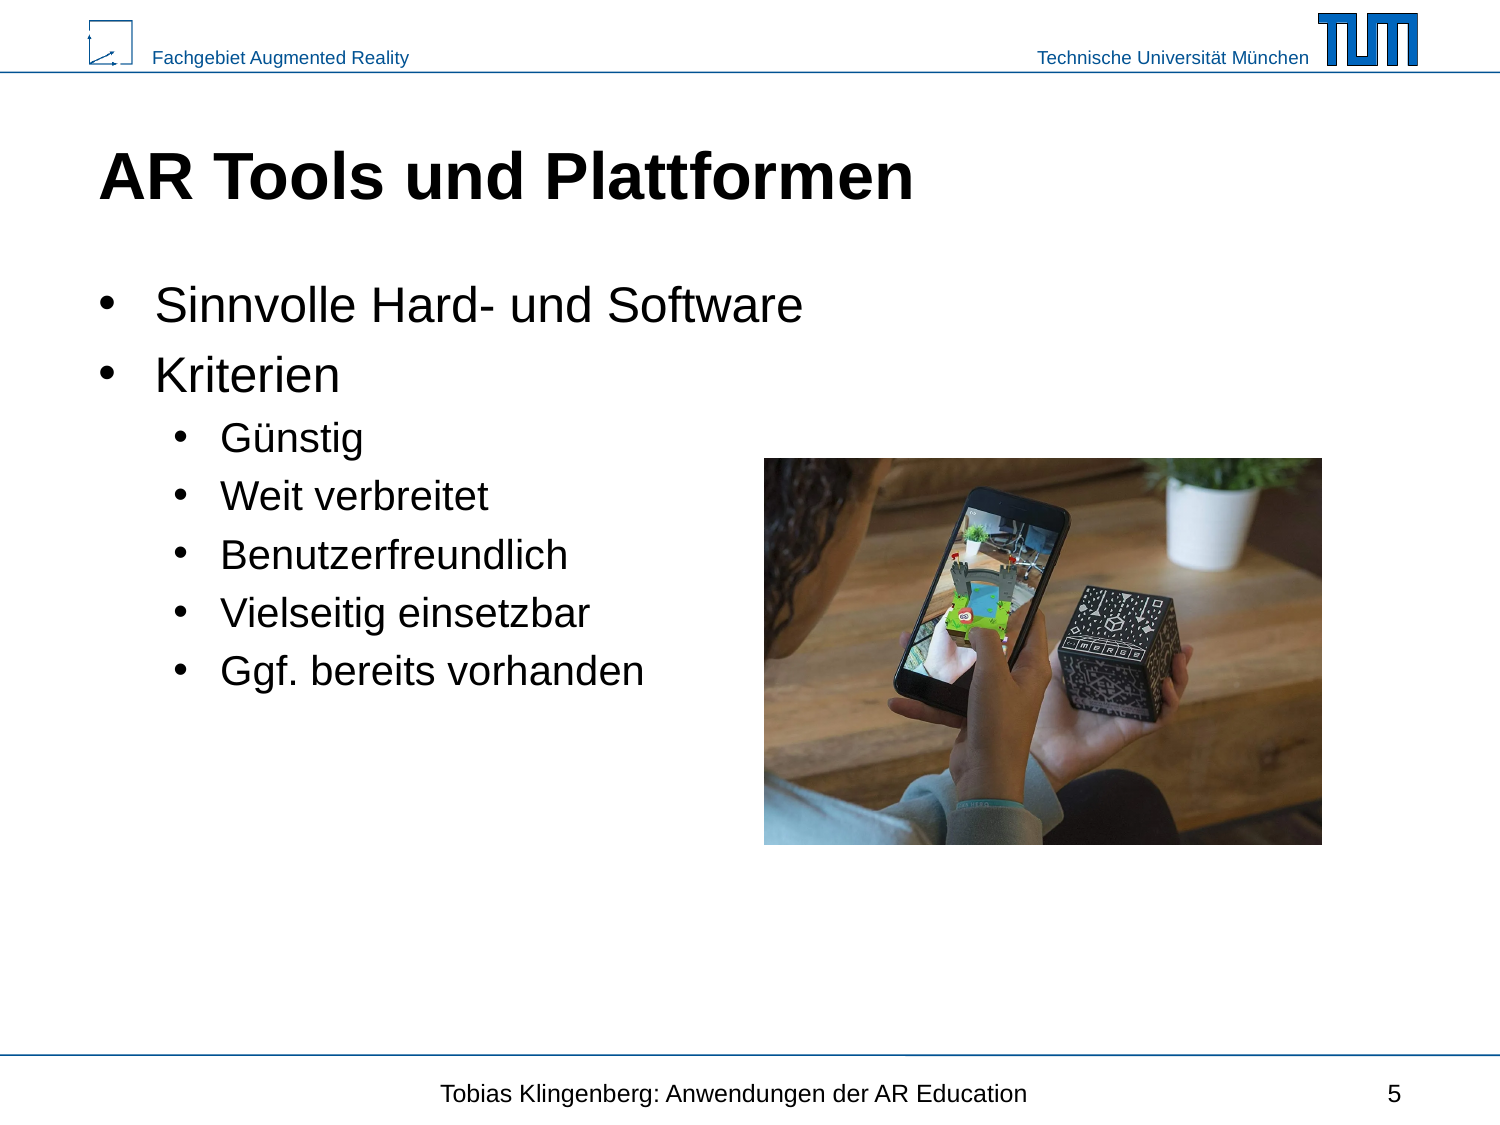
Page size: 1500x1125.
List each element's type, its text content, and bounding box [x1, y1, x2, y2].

list Sinnvolle Hard- und Software Kriterien Günstig Weit verbreitet Benutzerfreundlich Vielseitig einsetzbar Ggf. bereits vorhanden [83, 264, 1417, 1013]
picture [83, 14, 136, 68]
footer Tobias Klingenberg: Anwendungen der AR Education [424, 1067, 1103, 1118]
picture [763, 458, 1322, 846]
slide_number 5 [1103, 1067, 1417, 1118]
title AR Tools und Plattformen [83, 120, 1417, 221]
